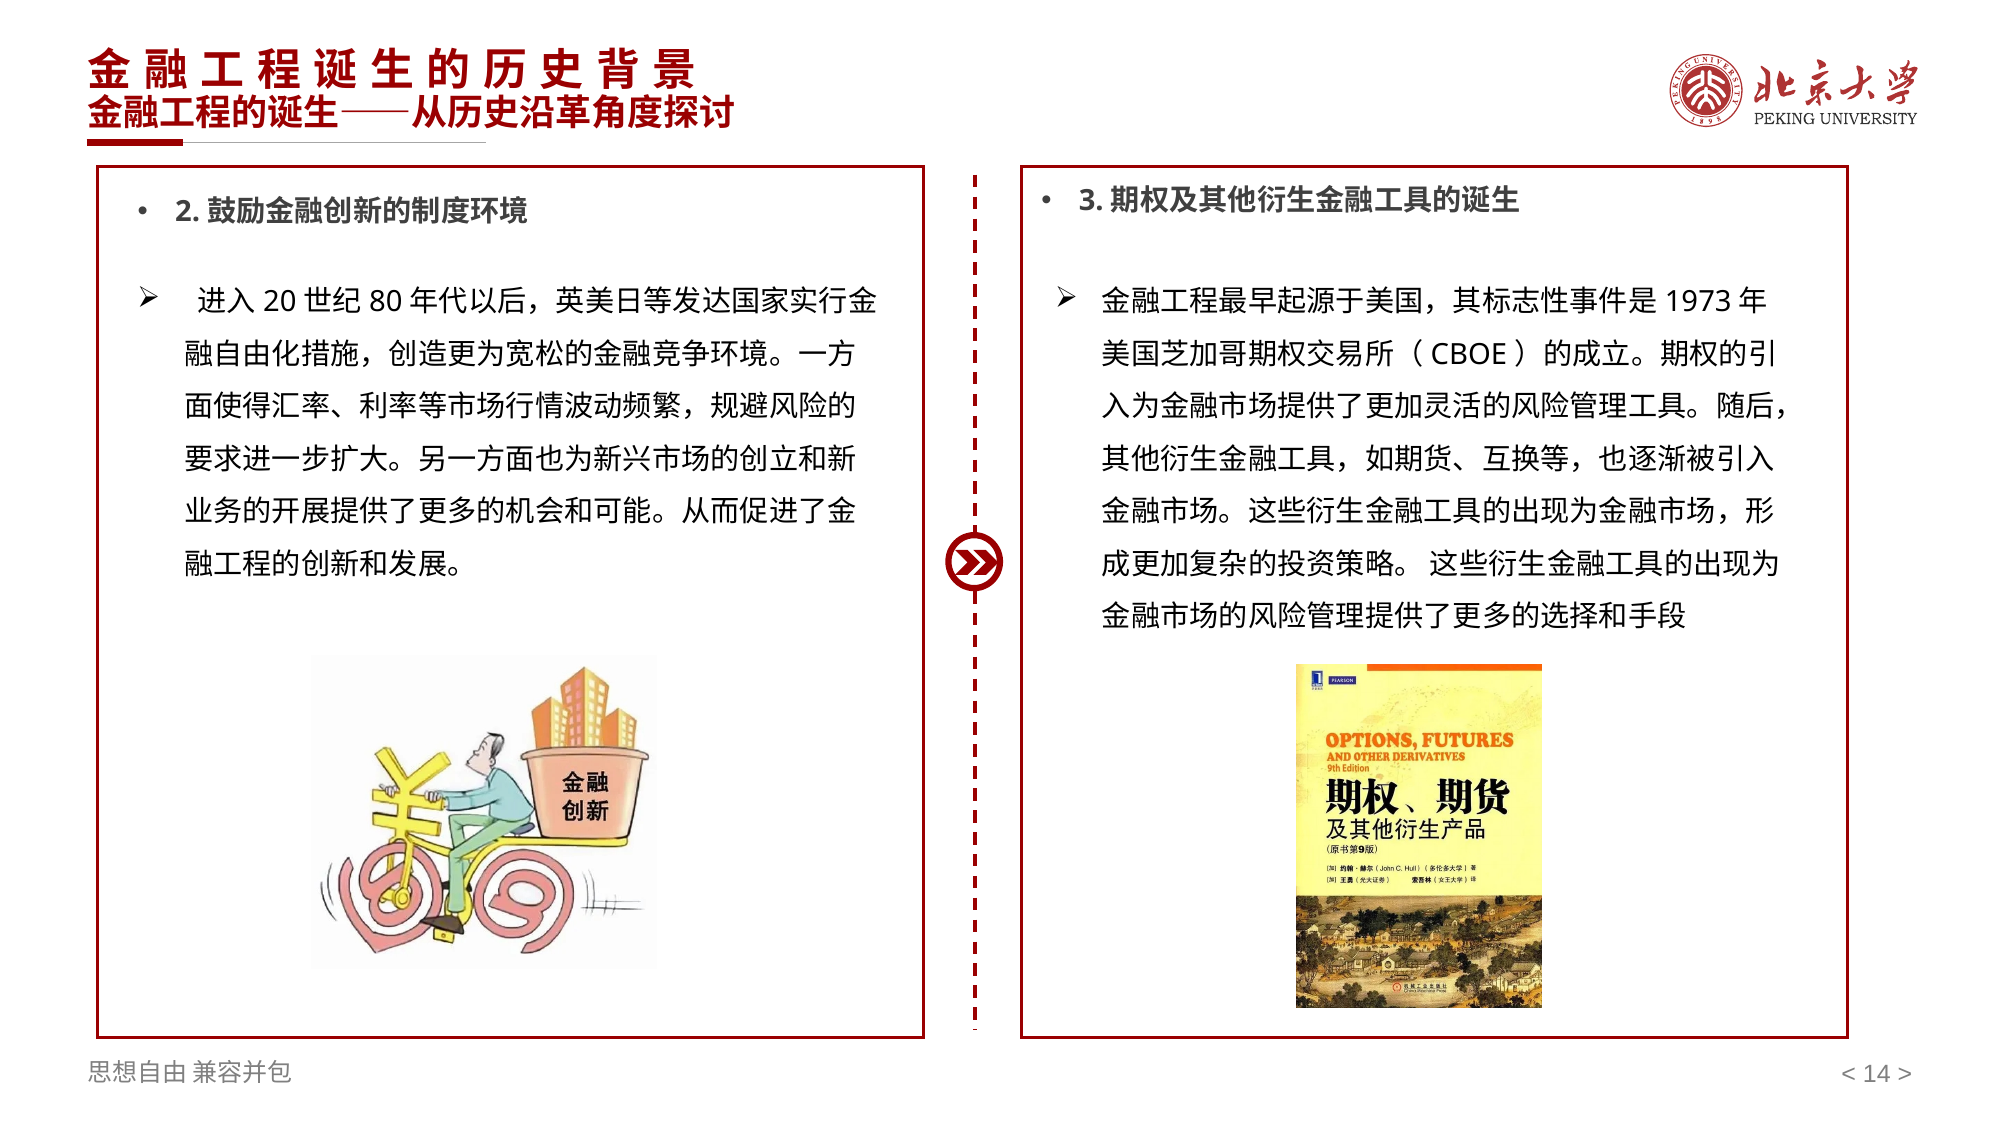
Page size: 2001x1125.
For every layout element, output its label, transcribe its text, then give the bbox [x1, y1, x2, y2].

text_box 3.期权及其他衍生金融工具的诞生 [1026, 169, 1799, 233]
title 金融工程诞生的历史背景 金融工程的诞生——从历史沿革角度探讨 [72, 39, 1559, 142]
text_box [97, 166, 925, 1038]
picture [1295, 664, 1542, 1008]
text_box [1021, 166, 1848, 1038]
picture [311, 655, 657, 969]
slide_number < > [1477, 1048, 1928, 1097]
text_box [947, 534, 974, 590]
text_box [976, 534, 1002, 590]
text_box 金融工程最早起源于美国，其标志性事件是1973年美国芝加哥期权交易所（CBOE）的成立。期权的引入为金融市场提供了更加灵活的风险管理工具。随后，其他衍生金融工具，如期货、互换等，也逐渐被引入金融市场。这些衍生金融工具的出现为金融市场，形成更加复杂的投资策略。 这些衍生金融工具的出现为金融市场的风险管理提供了更多的选择和手段 [1040, 257, 1799, 640]
